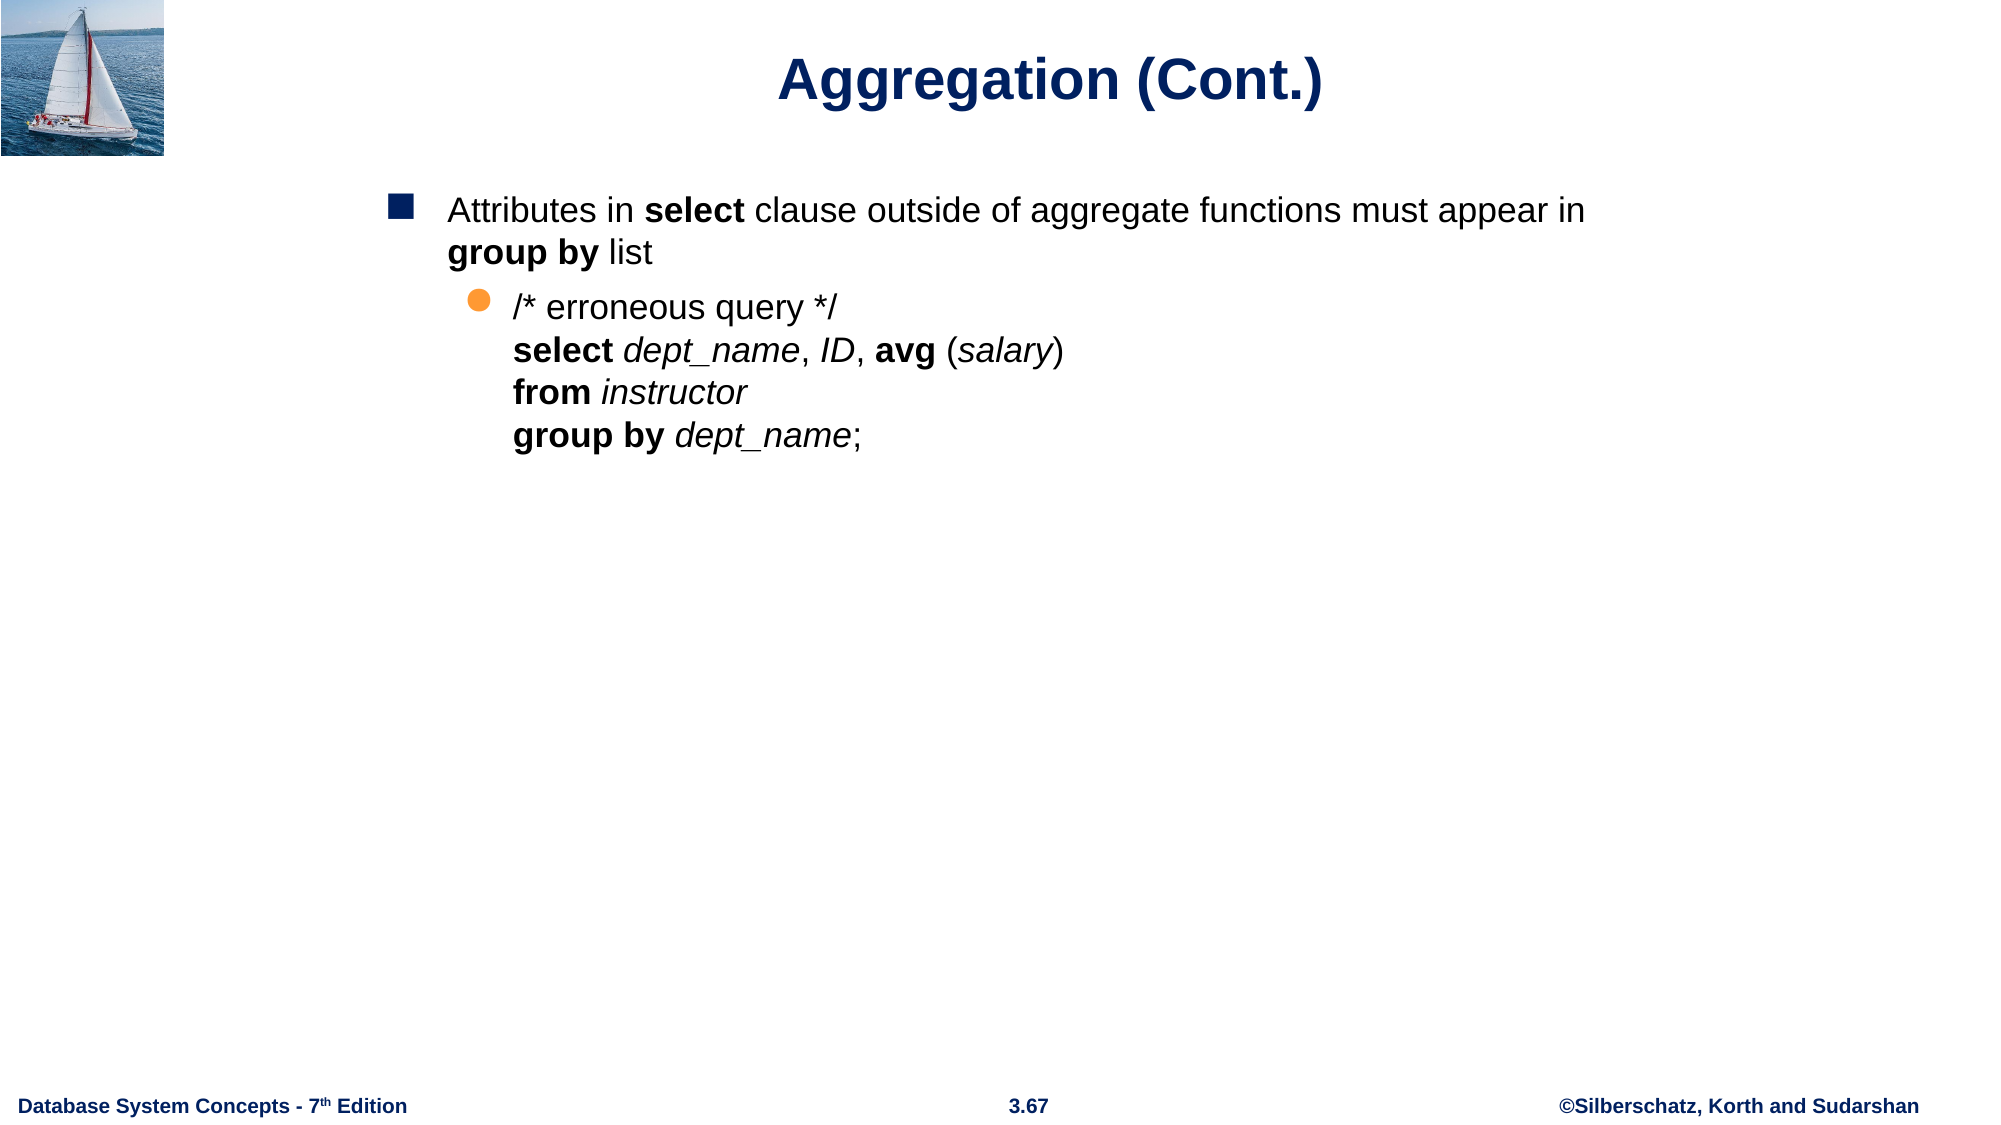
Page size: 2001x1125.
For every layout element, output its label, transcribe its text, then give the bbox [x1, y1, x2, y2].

picture [1, 0, 164, 156]
list Attributes in select clause outside of aggregate functions must appear in group by list /* erroneous query */ select dept_name, ID, avg (salary) from instructor group by dept_name; [376, 179, 1632, 728]
title Aggregation (Cont.) [167, 18, 1935, 120]
